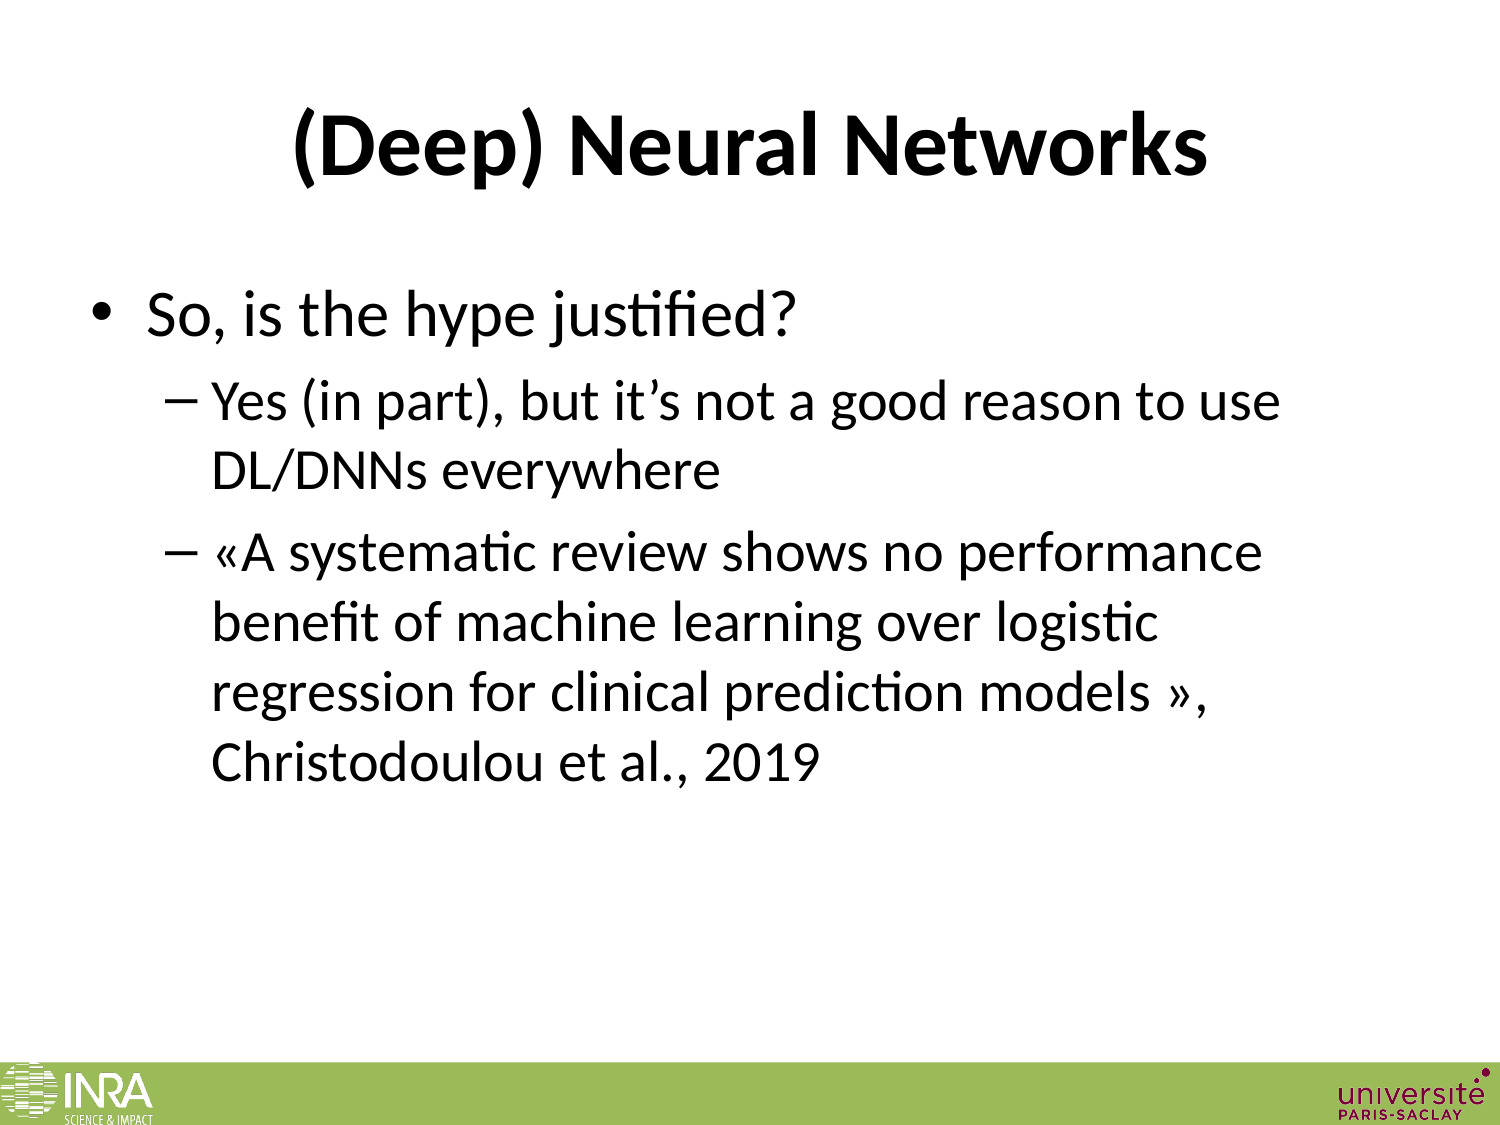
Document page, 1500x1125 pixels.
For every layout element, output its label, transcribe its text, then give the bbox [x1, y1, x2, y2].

list So, is the hype justified? Yes (in part), but it’s not a good reason to use DL/DNNs everywhere «A systematic review shows no performance benefit of machine learning over logistic regression for clinical prediction models », Christodoulou et al., 2019 [75, 262, 1425, 1005]
title (Deep) Neural Networks [75, 45, 1425, 233]
picture [1339, 1068, 1490, 1120]
picture [0, 1062, 153, 1125]
